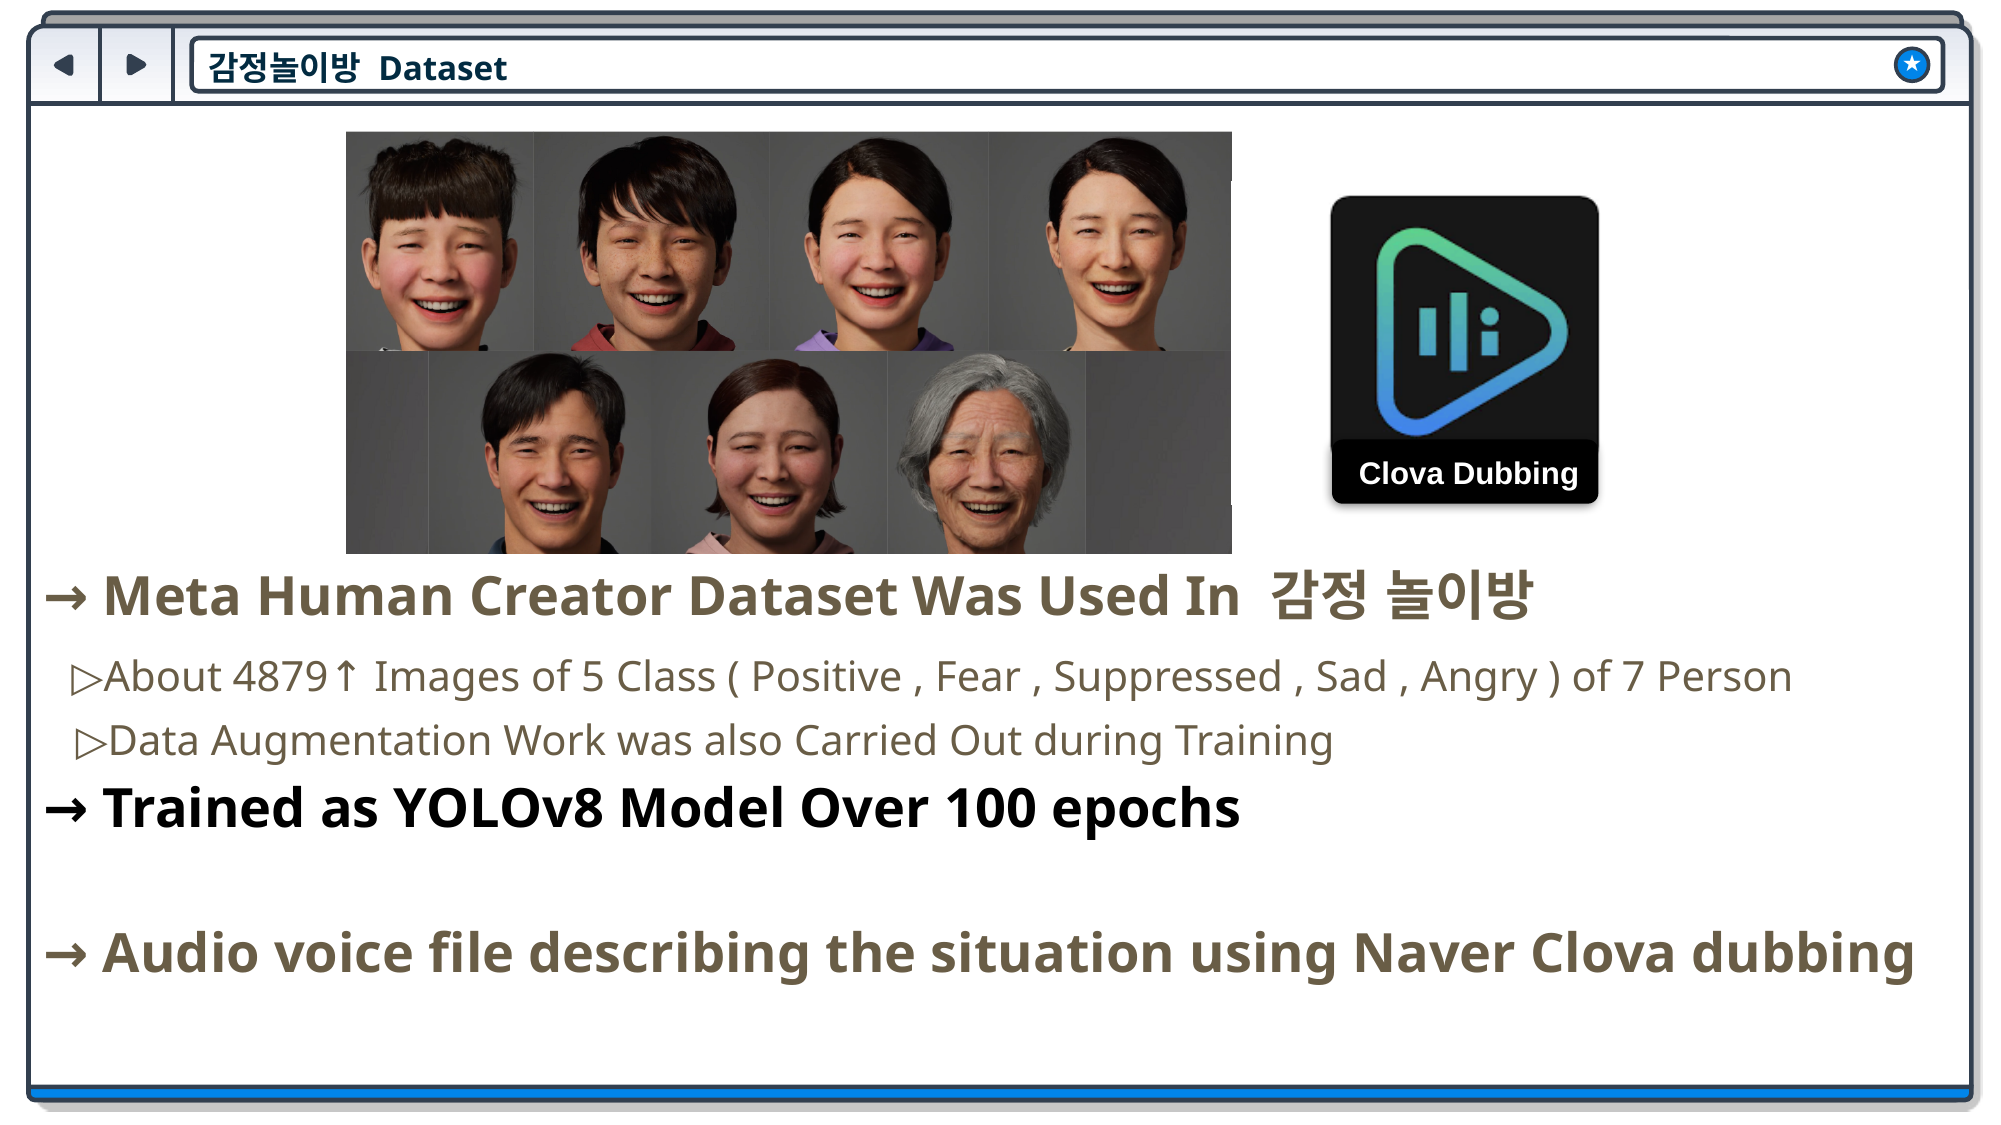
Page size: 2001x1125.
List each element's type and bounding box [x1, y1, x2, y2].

text_box [28, 12, 1972, 1101]
picture [346, 131, 1679, 555]
